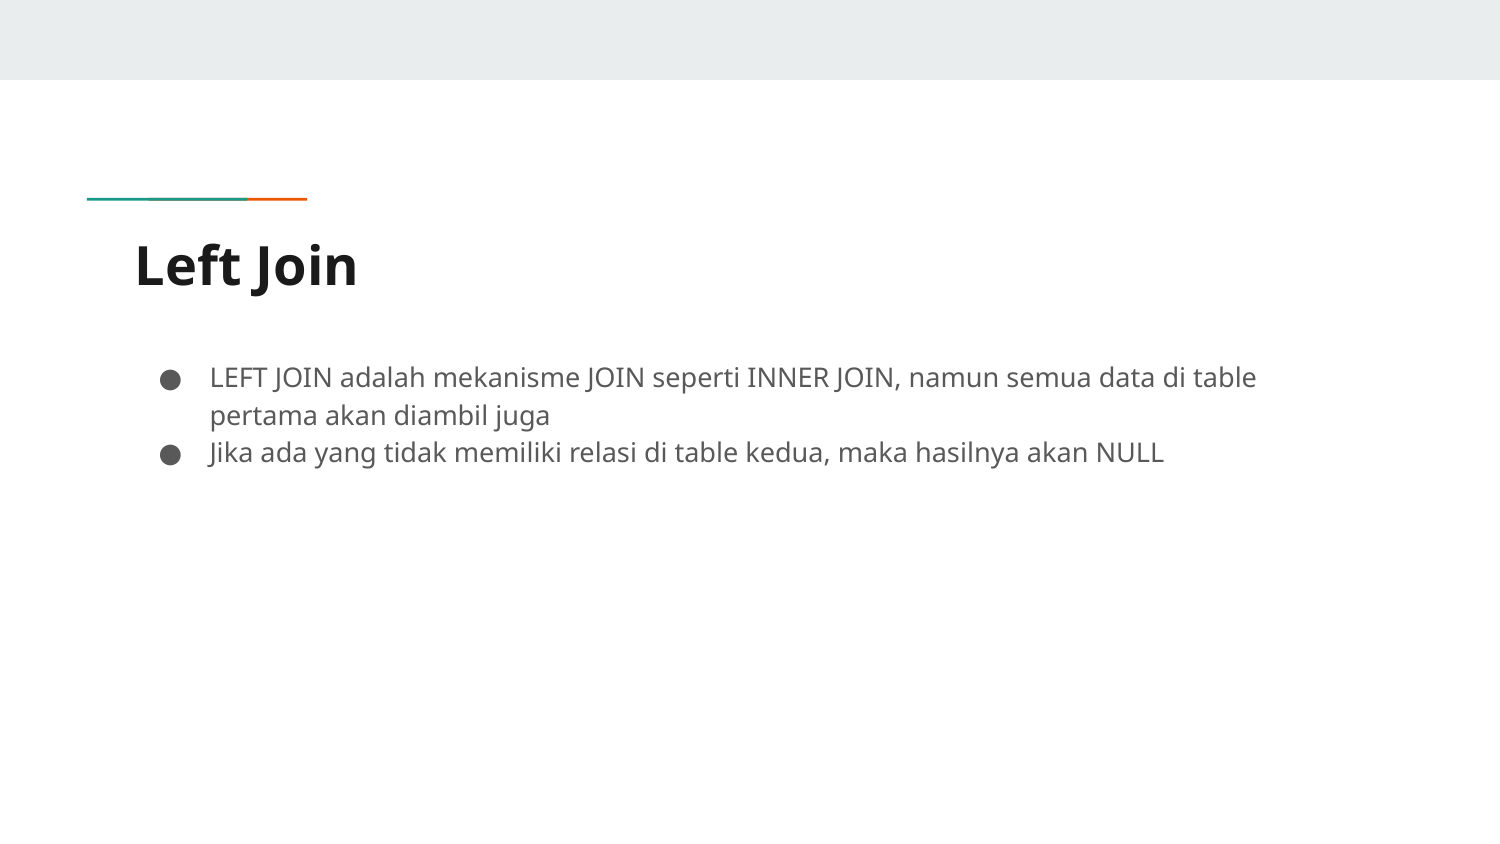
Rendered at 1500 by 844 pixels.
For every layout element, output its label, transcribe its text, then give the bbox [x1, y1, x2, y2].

list LEFT JOIN adalah mekanisme JOIN seperti INNER JOIN, namun semua data di table pertama akan diambil juga Jika ada yang tidak memiliki relasi di table kedua, maka hasilnya akan NULL [119, 341, 1381, 712]
title Left Join [119, 216, 1381, 305]
